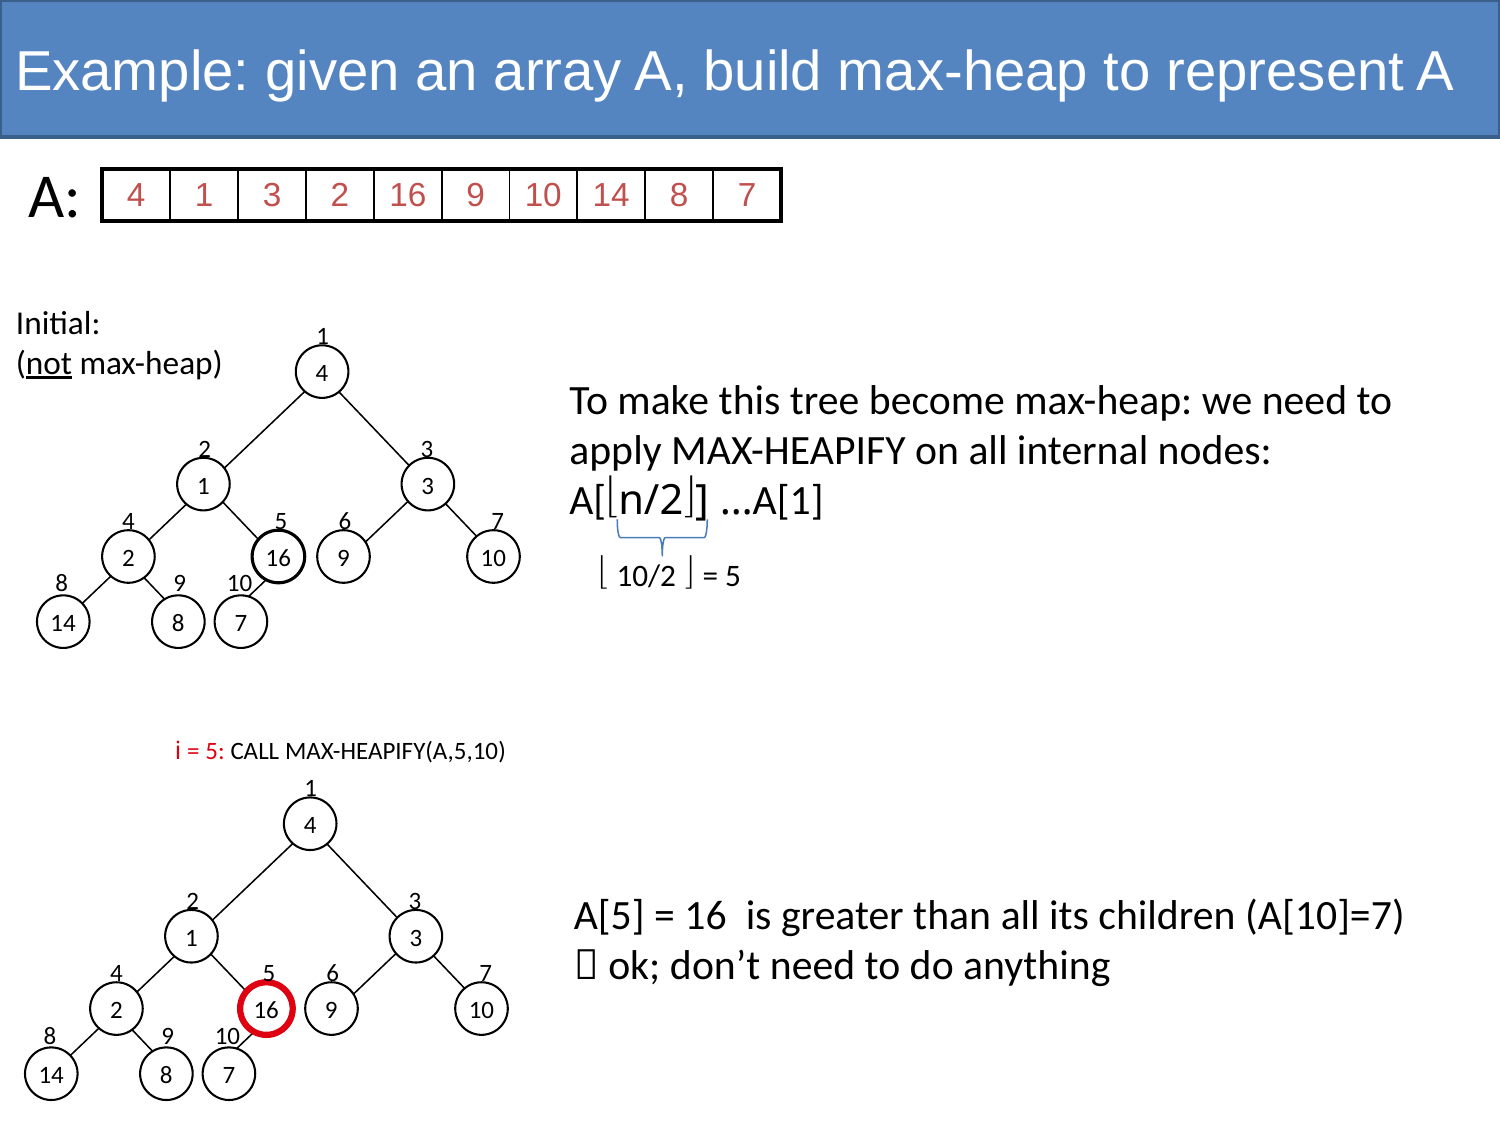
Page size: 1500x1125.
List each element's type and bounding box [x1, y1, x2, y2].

text_box [36, 312, 520, 648]
text_box [24, 726, 522, 1101]
table_header [714, 171, 779, 219]
table_header [307, 171, 373, 219]
title [0, 0, 1500, 146]
text_box [1, 293, 238, 389]
table_header [510, 171, 576, 219]
table_header [171, 171, 237, 219]
table_header [375, 171, 441, 219]
table_header [151, 171, 169, 219]
table_header [578, 171, 644, 219]
text_box [554, 365, 1418, 601]
table_header [646, 171, 712, 219]
table_header [239, 171, 305, 219]
text_box [13, 147, 151, 237]
table_header [443, 171, 509, 219]
text_box [559, 880, 1422, 996]
